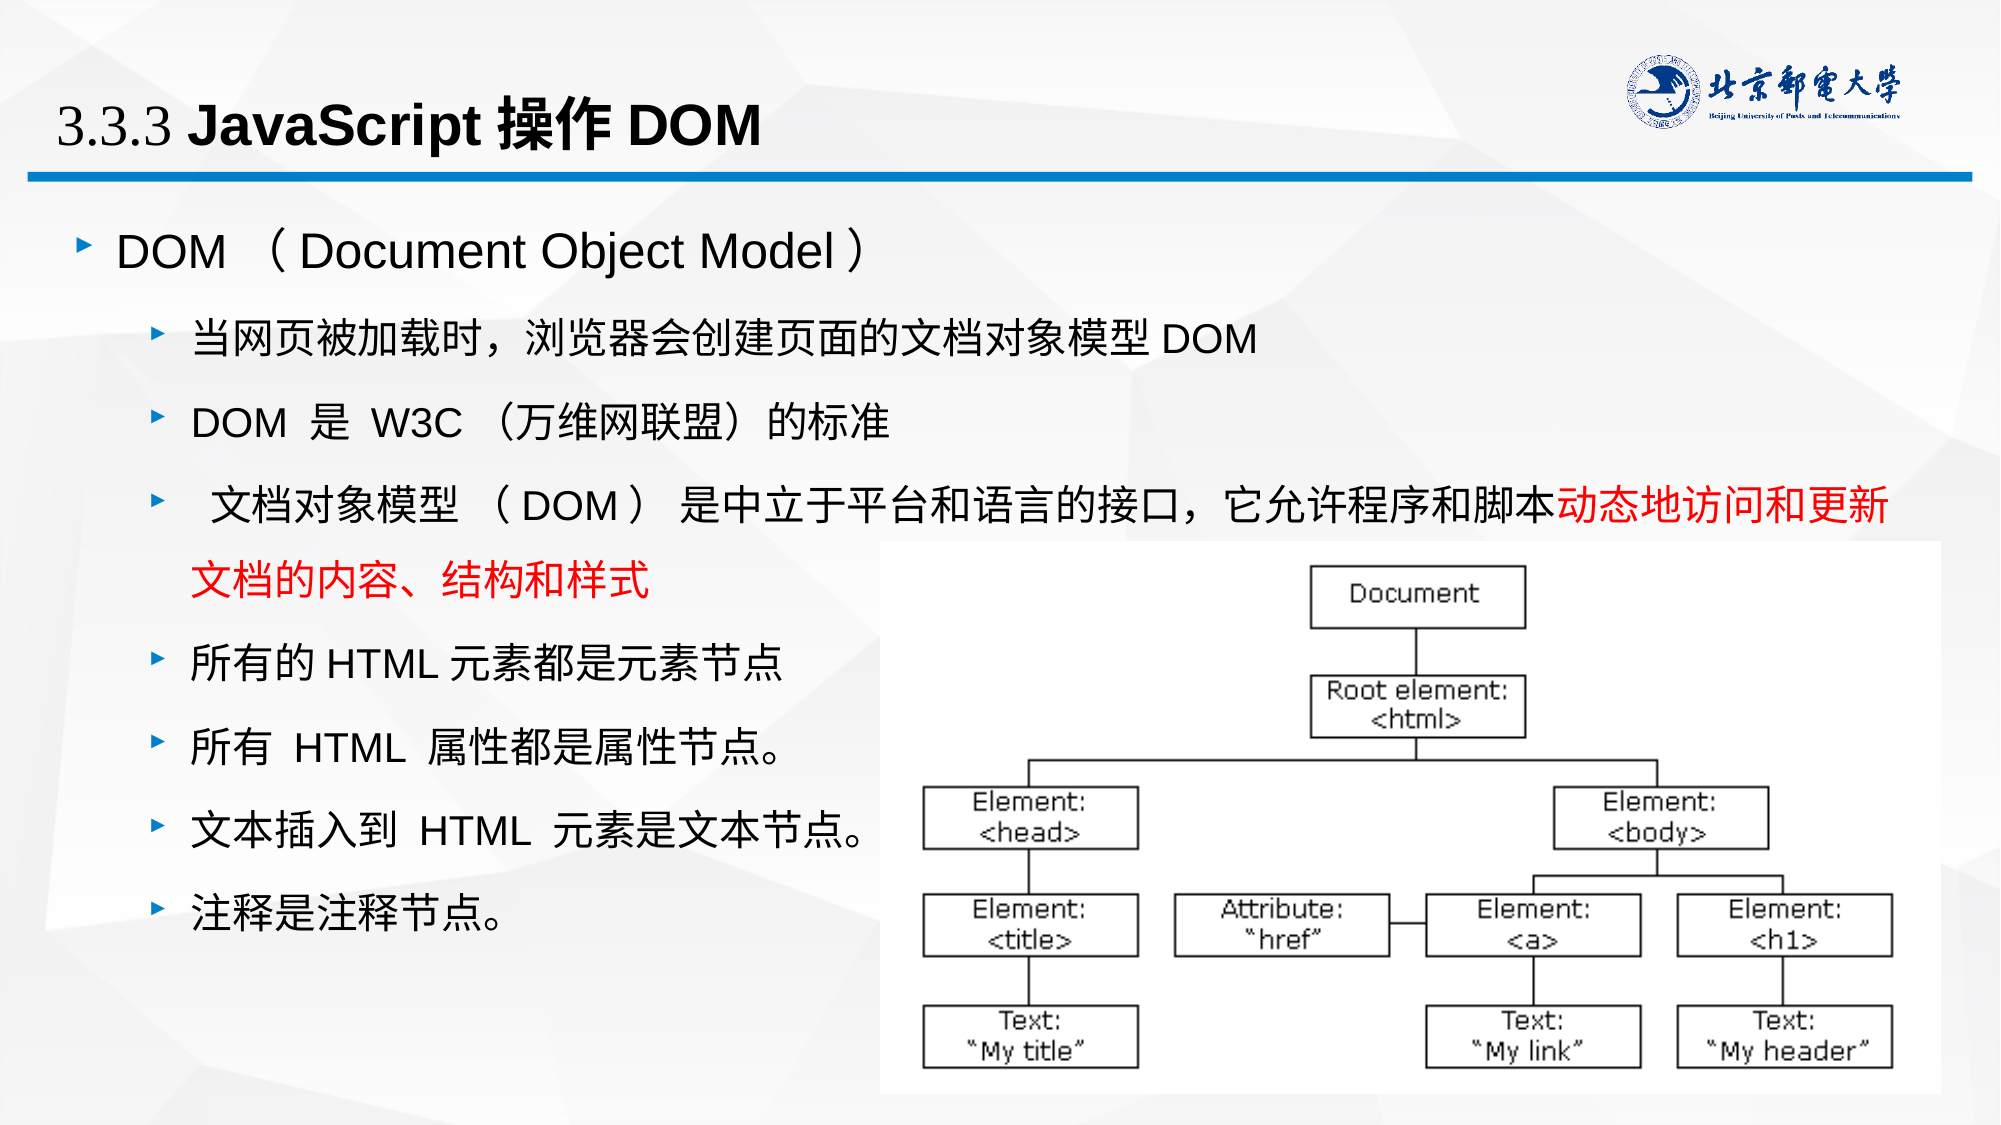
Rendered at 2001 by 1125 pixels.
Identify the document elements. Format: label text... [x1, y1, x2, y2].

title 3.3.3 JavaScript操作DOM [41, 52, 1188, 181]
text_box DOM（Document Object Model） 当网页被加载时，浏览器会创建页面的文档对象模型DOM DOM 是 W3C（万维网联盟）的标准 文档对象模型 （DOM） 是中立于平台和语言的接口，它允许程序和脚本动态地访问和更新文档的内容、结构和样式 所有的HTML元素都是元素节点 所有 HTML 属性都是属性节点。 文本插入到 HTML 元素是文本节点。 注释是注释节点。 [40, 181, 1941, 1039]
picture [0, 0, 2000, 1125]
